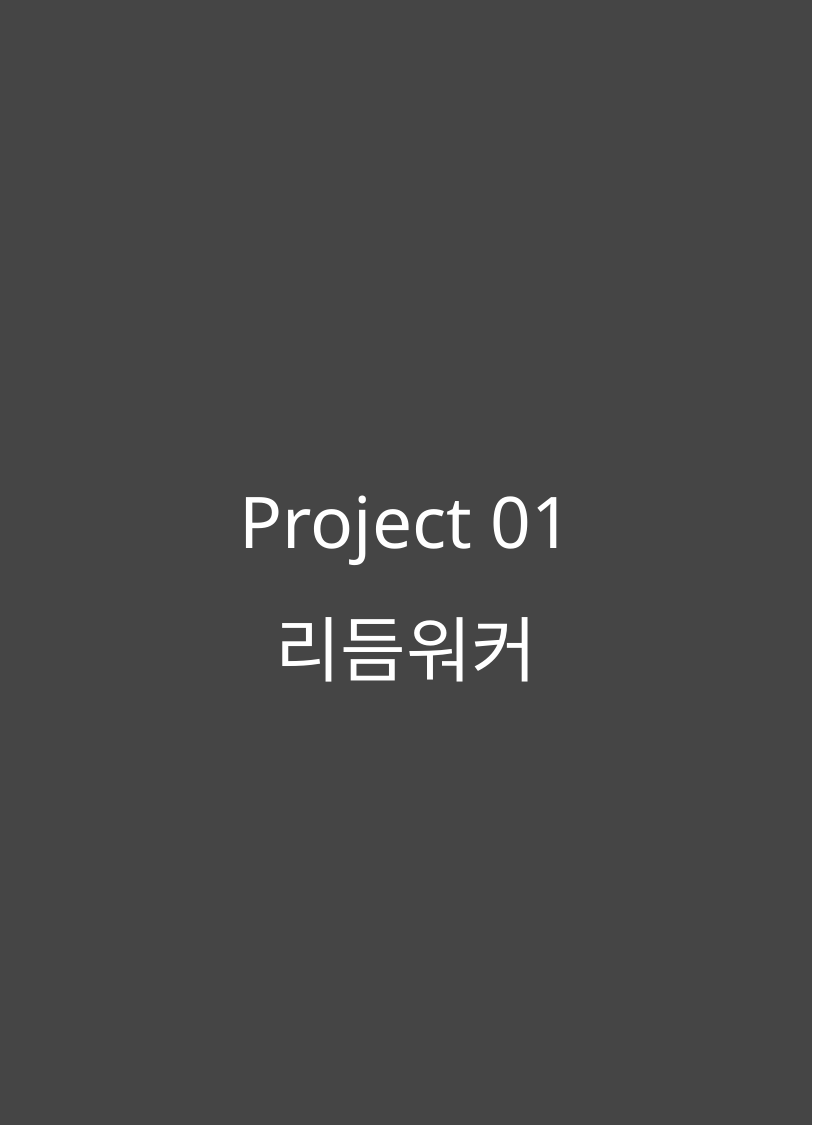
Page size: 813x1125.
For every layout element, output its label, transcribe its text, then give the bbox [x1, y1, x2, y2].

title Project 01 리듬워커 [170, 430, 643, 695]
